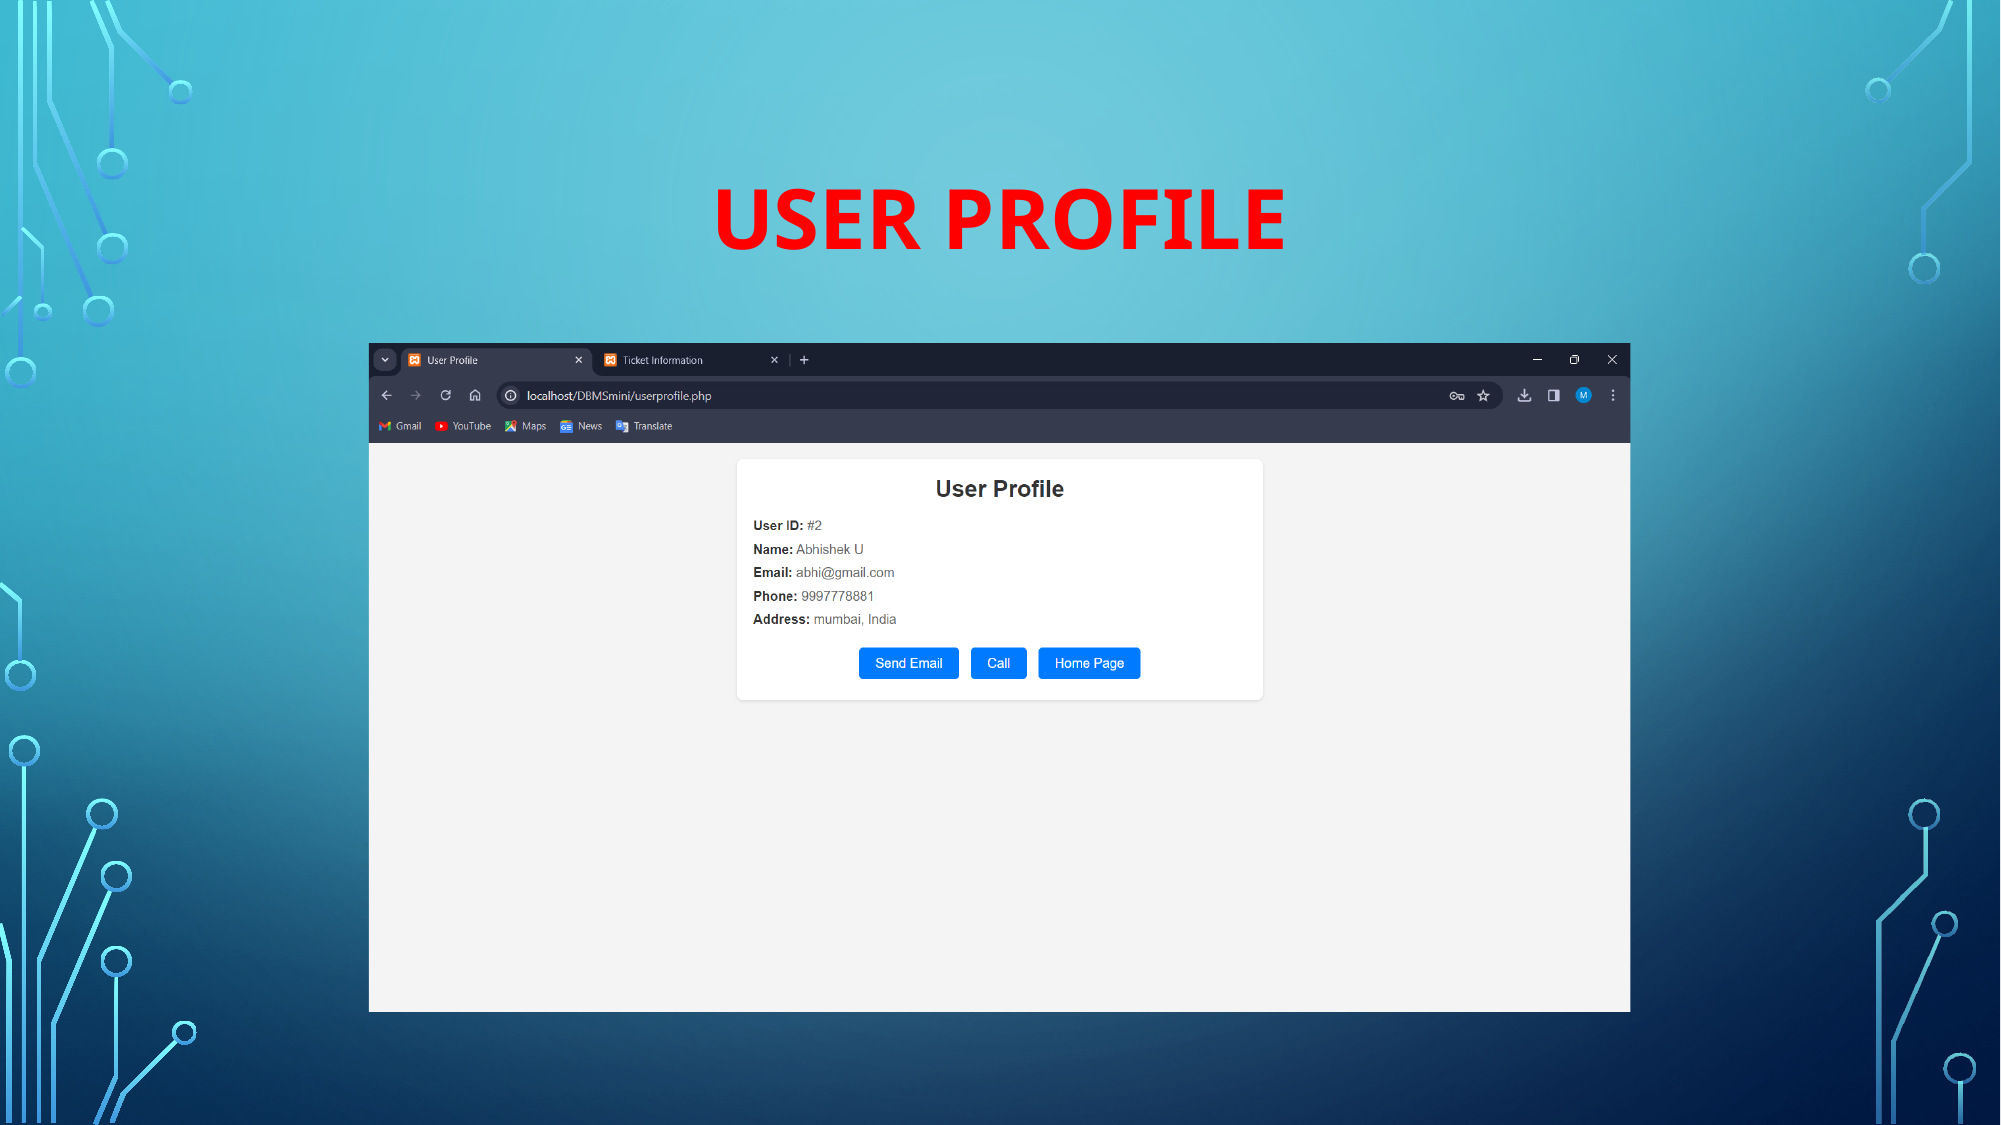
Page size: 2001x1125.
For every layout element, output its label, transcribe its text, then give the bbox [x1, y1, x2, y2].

title USER PROFILE [187, 101, 1813, 344]
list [368, 343, 1631, 1012]
